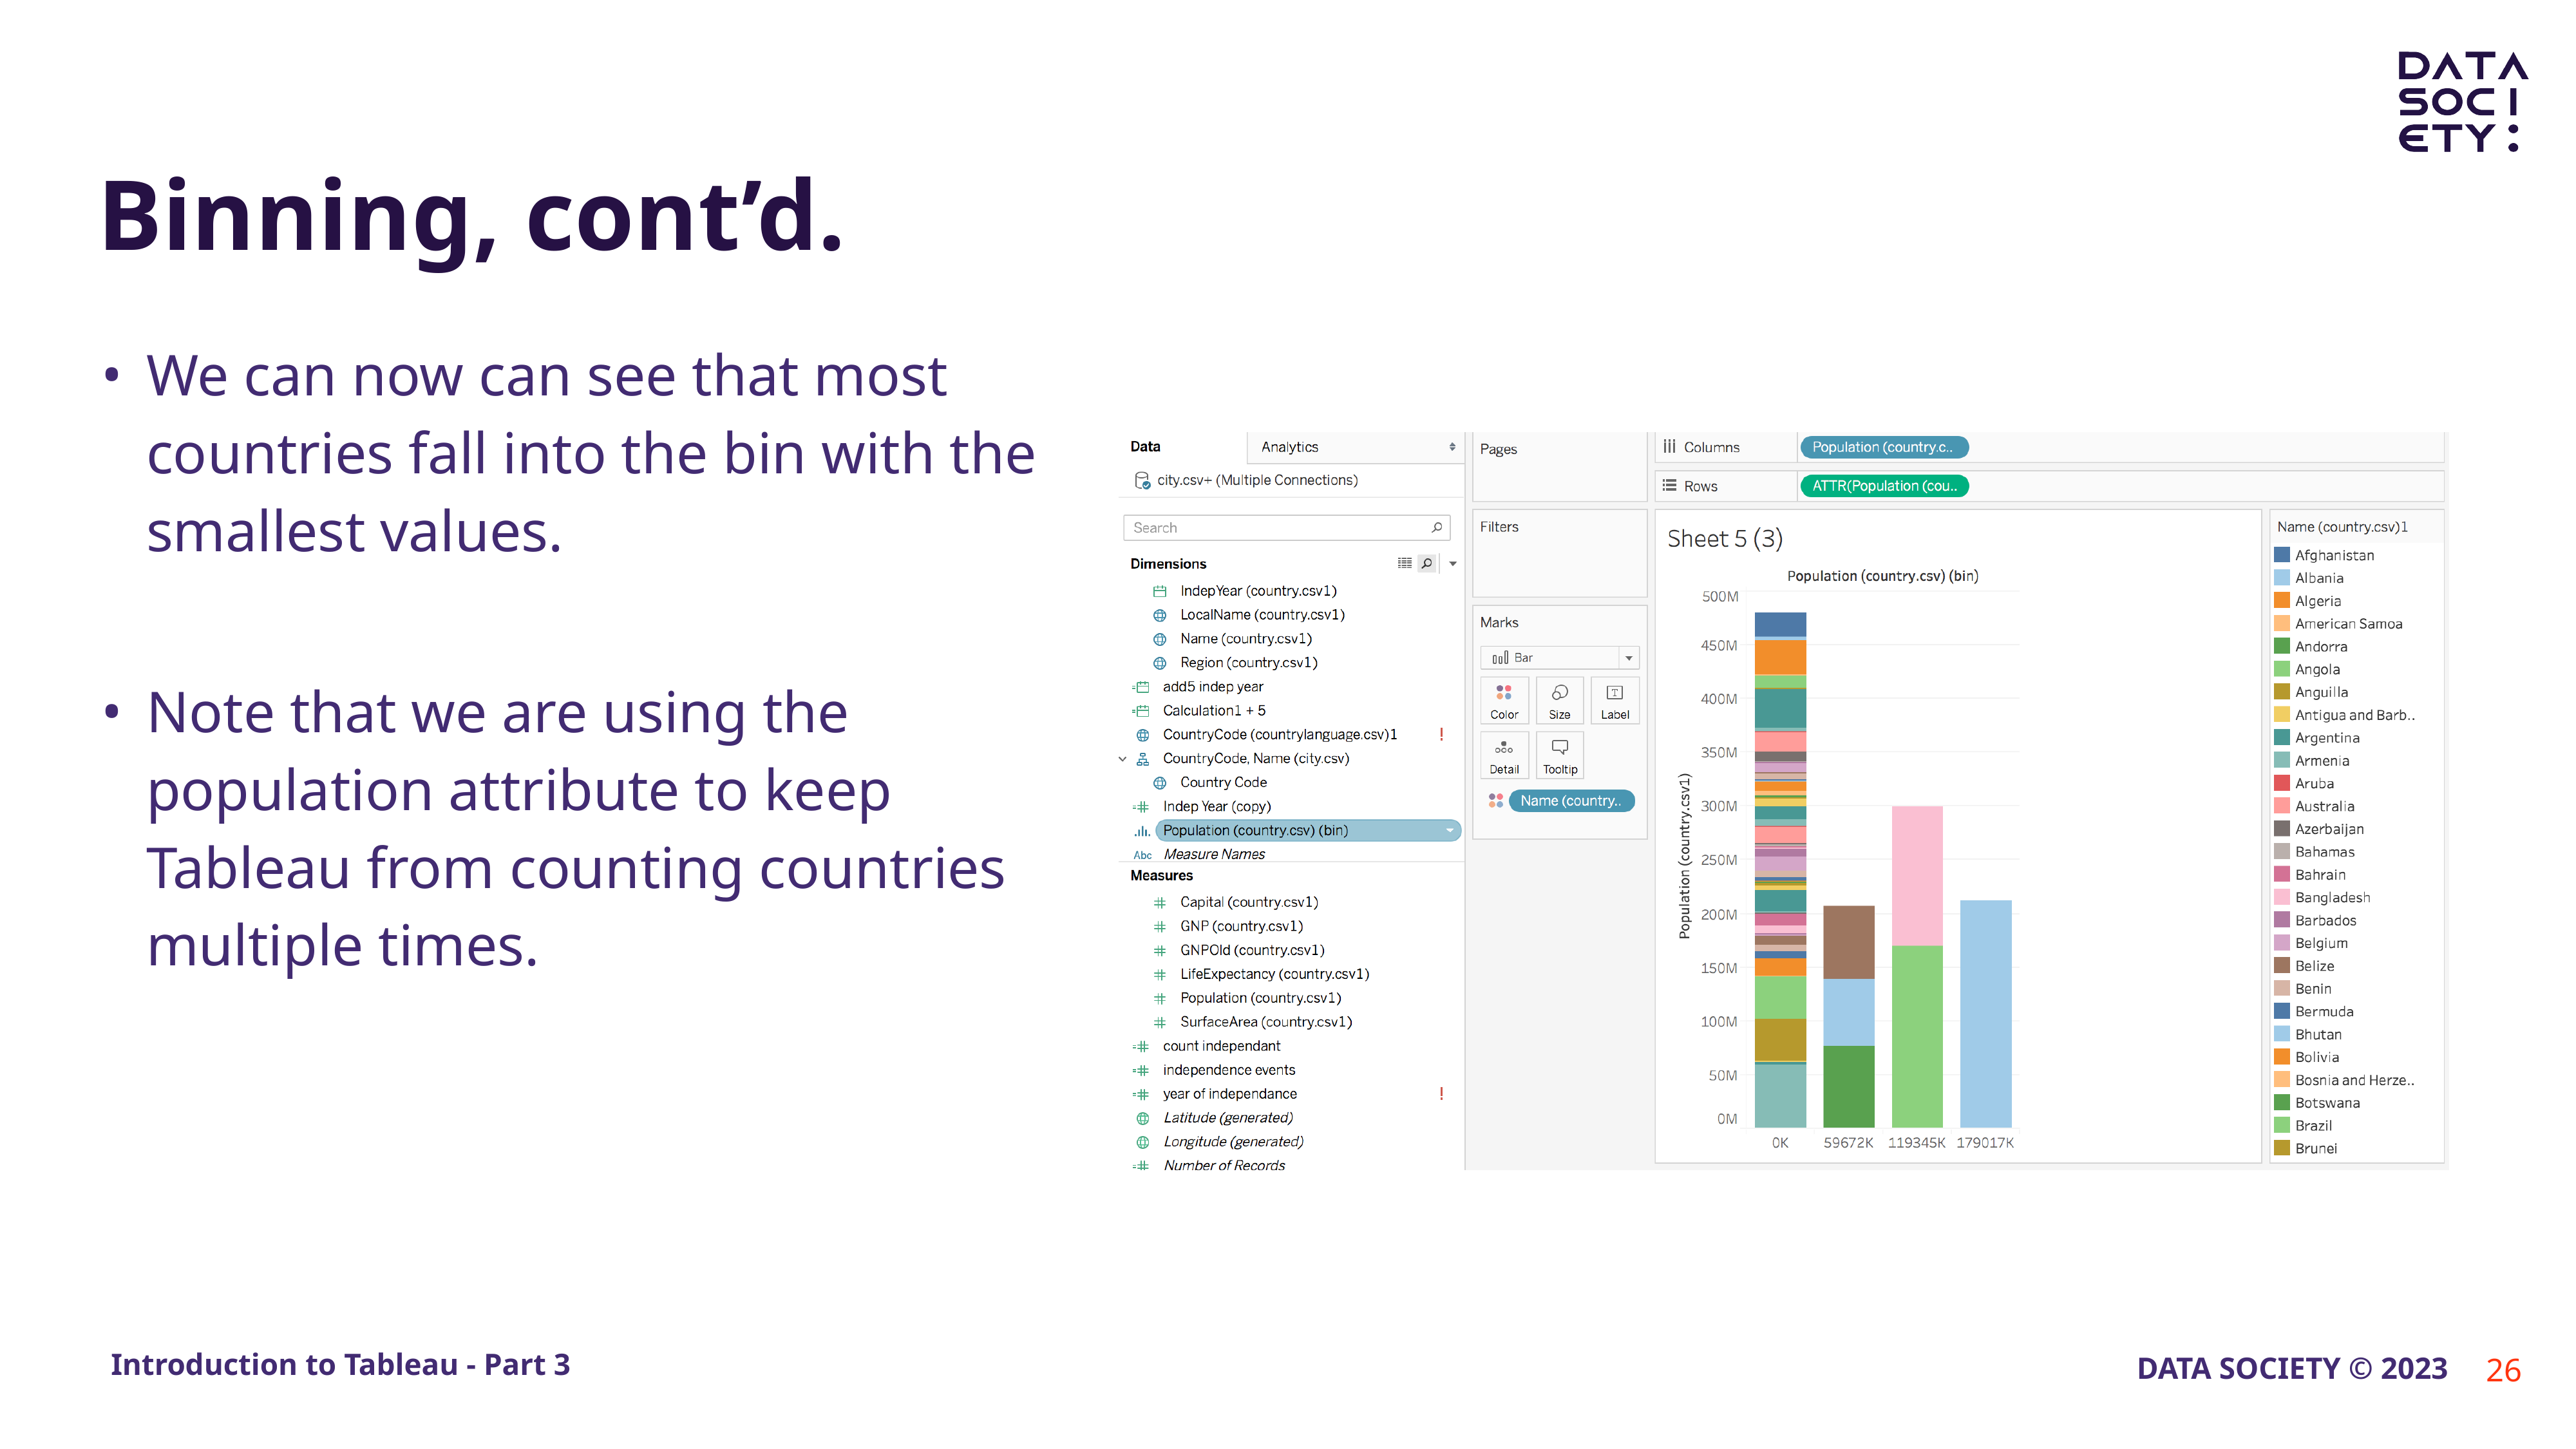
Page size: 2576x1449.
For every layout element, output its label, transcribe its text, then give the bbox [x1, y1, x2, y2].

slide_number ‹#› [2387, 1331, 2542, 1413]
picture [1118, 432, 2449, 1170]
picture [2399, 52, 2529, 152]
list We can now can see that most countries fall into the bin with the smallest values. Note that we are using the population attribute to keep Tableau from counting countries multiple times. [88, 325, 1119, 1287]
title Binning, cont’d. [88, 113, 2488, 274]
